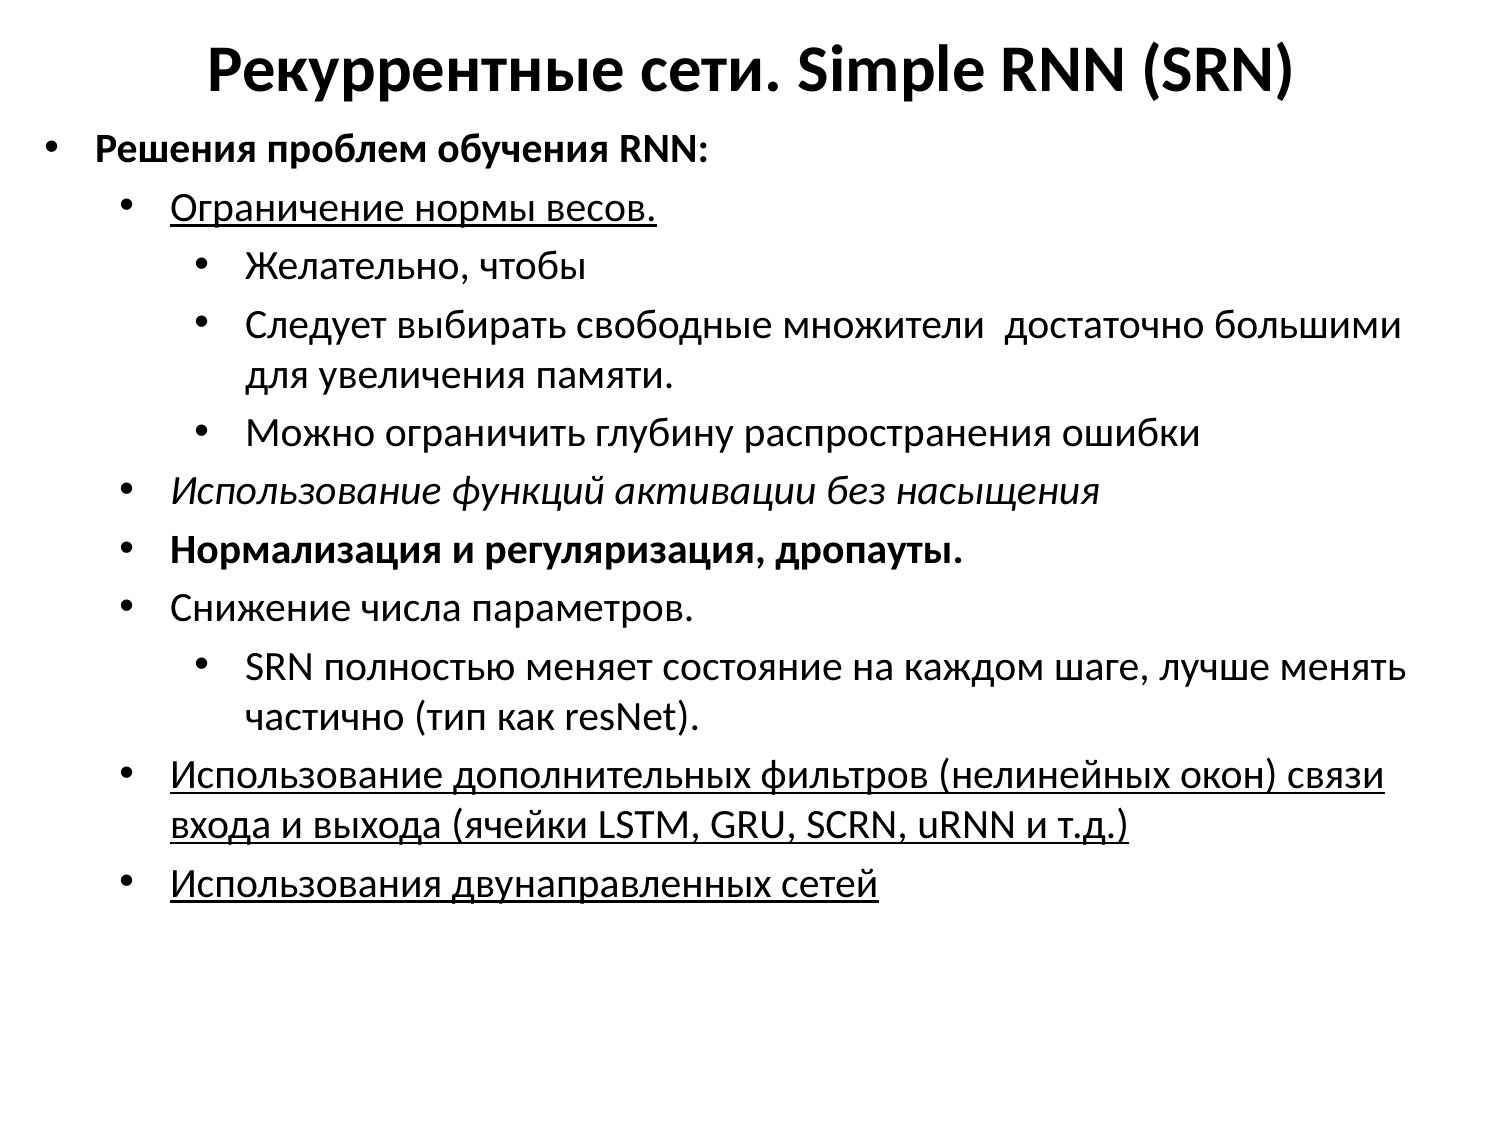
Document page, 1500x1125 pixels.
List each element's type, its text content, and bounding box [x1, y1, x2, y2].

title Рекуррентные сети. Simple RNN (SRN) [76, 30, 1427, 100]
